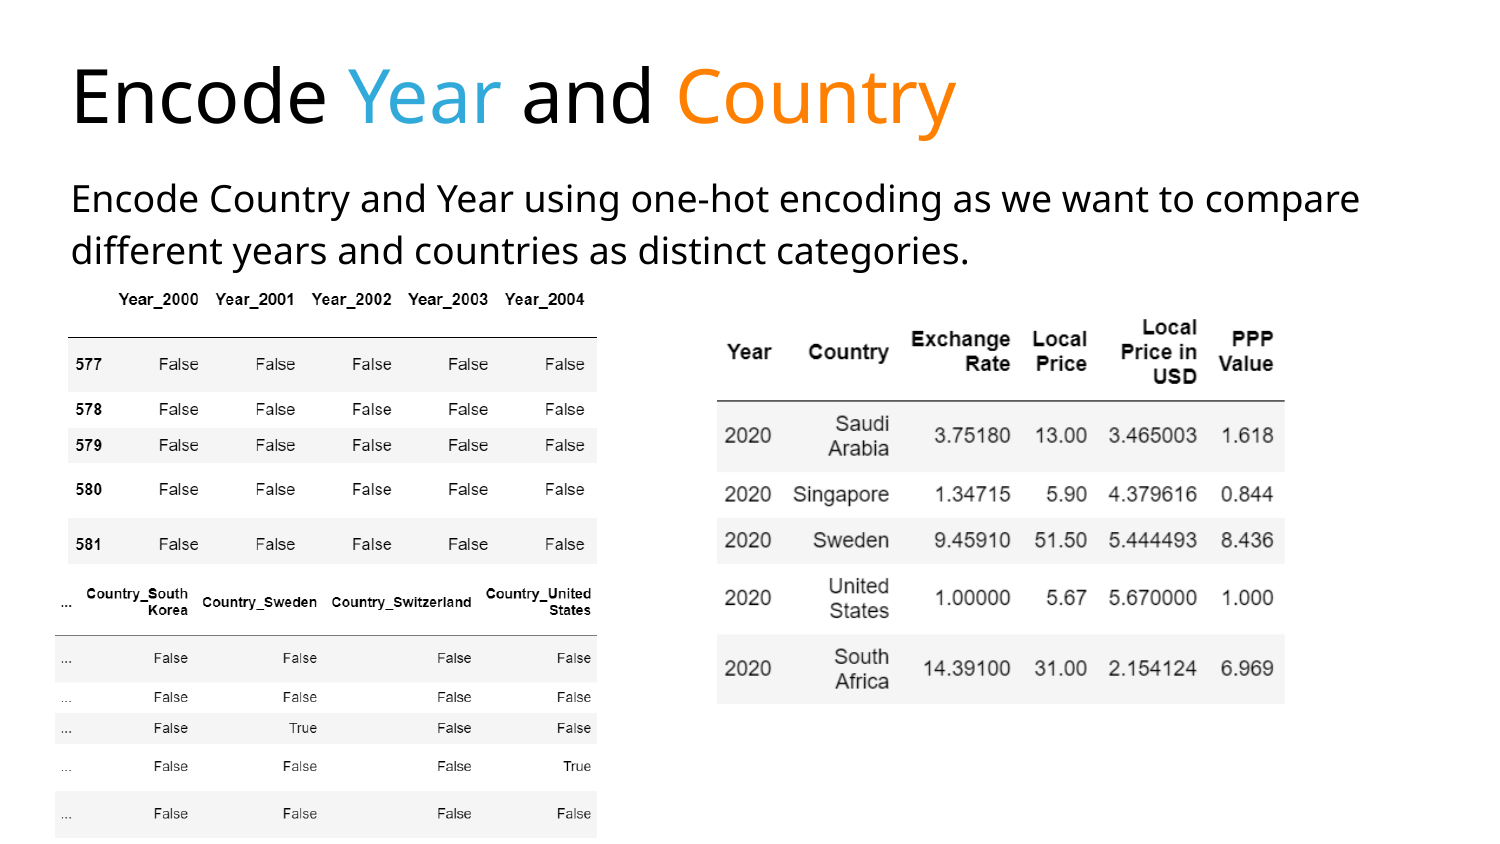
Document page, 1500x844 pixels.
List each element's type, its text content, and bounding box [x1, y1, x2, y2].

picture [55, 573, 598, 844]
picture [68, 279, 598, 564]
picture [717, 310, 1287, 705]
title Encode Year and Country [55, 7, 1173, 153]
subtitle Encode Country and Year using one-hot encoding as we want to compare different years and countries as distinct categories. [55, 153, 1421, 674]
